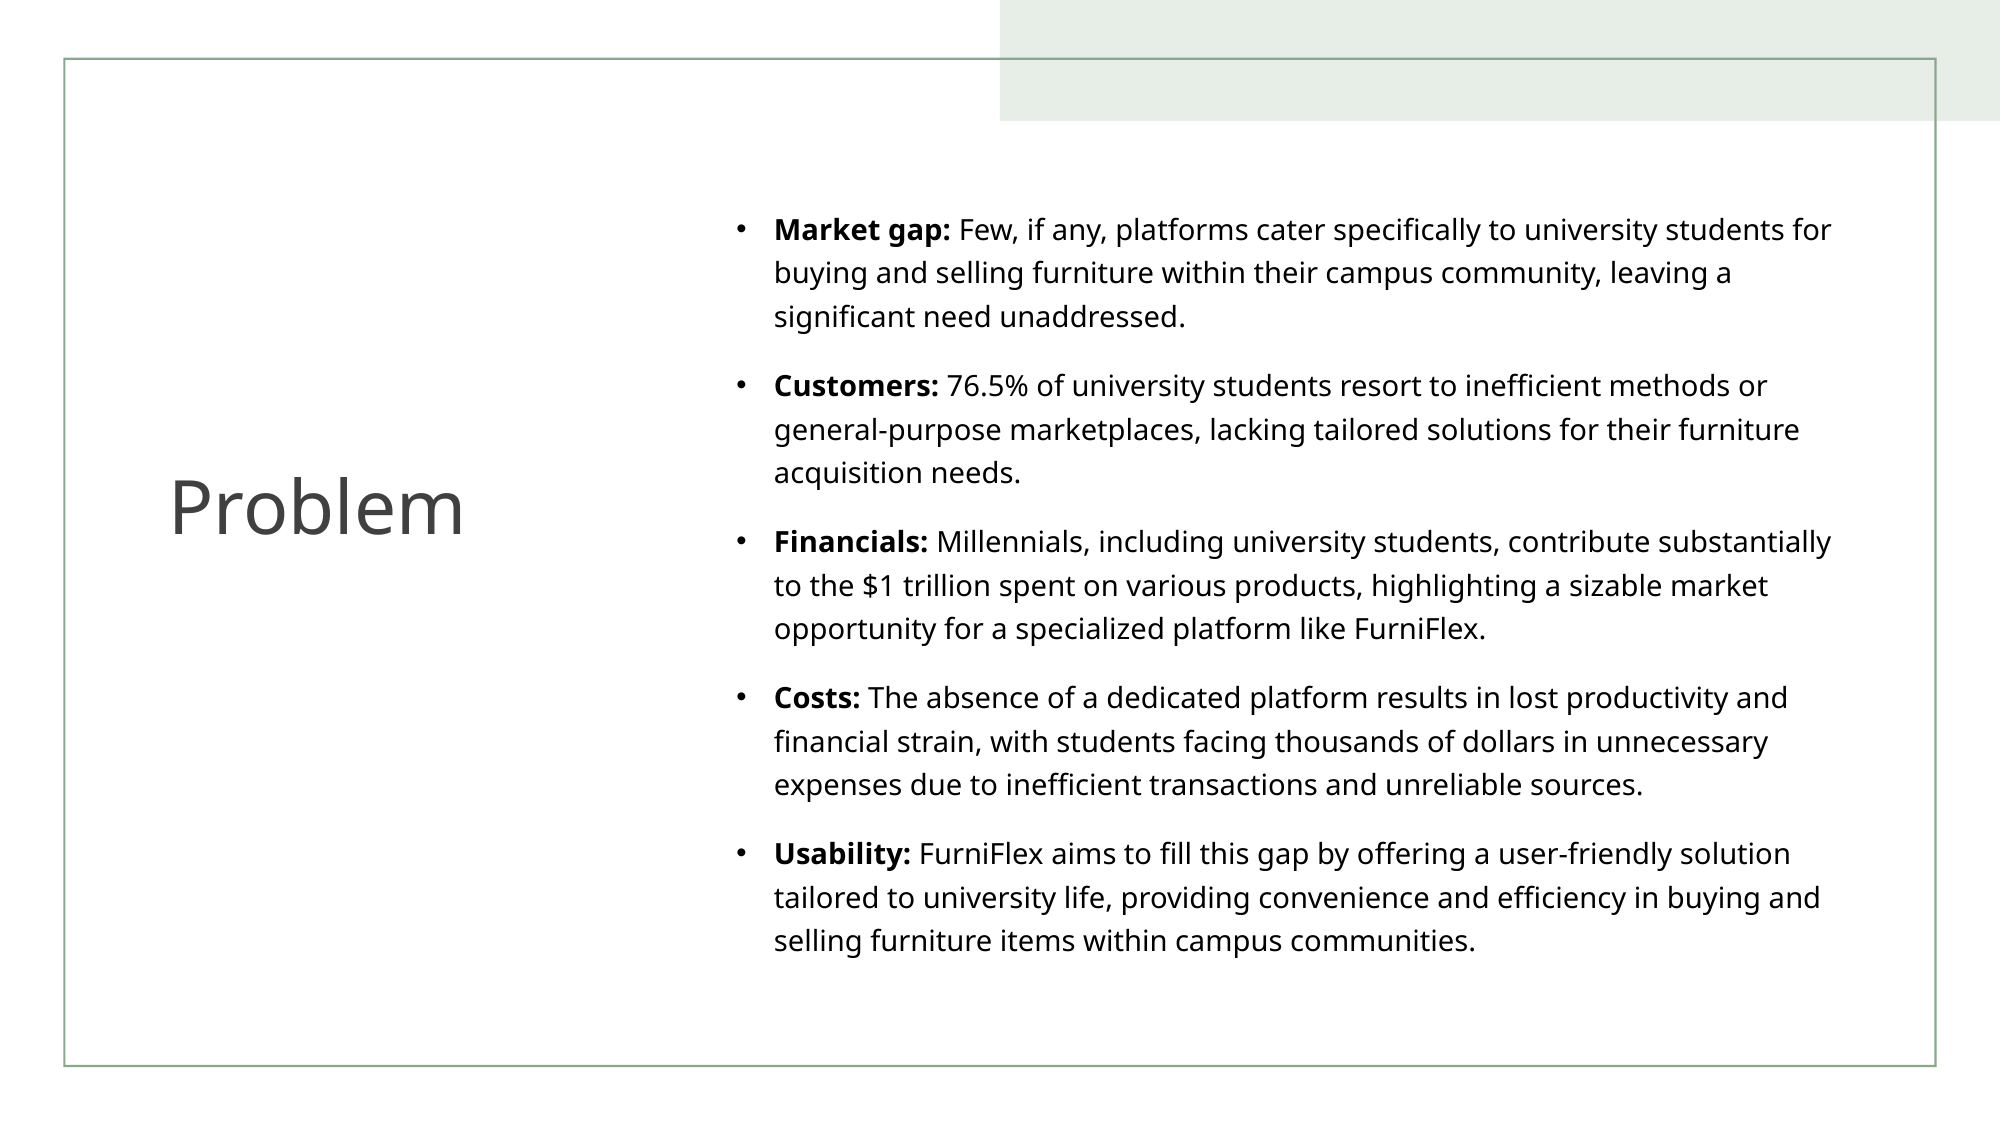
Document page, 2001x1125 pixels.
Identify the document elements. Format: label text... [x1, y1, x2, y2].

text_box Problem [153, 281, 723, 739]
list Market gap: Few, if any, platforms cater specifically to university students for buying and selling furniture within their campus community, leaving a significant need unaddressed. Customers: 76.5% of university students resort to inefficient methods or general-purpose marketplaces, lacking tailored solutions for their furniture acquisition needs. Financials: Millennials, including university students, contribute substantially to the $1 trillion spent on various products, highlighting a sizable market opportunity for a specialized platform like FurniFlex. Costs: The absence of a dedicated platform results in lost productivity and financial strain, with students facing thousands of dollars in unnecessary expenses due to inefficient transactions and unreliable sources. Usability: FurniFlex aims to fill this gap by offering a user-friendly solution tailored to university life, providing convenience and efficiency in buying and selling furniture items within campus communities. [721, 167, 1851, 993]
